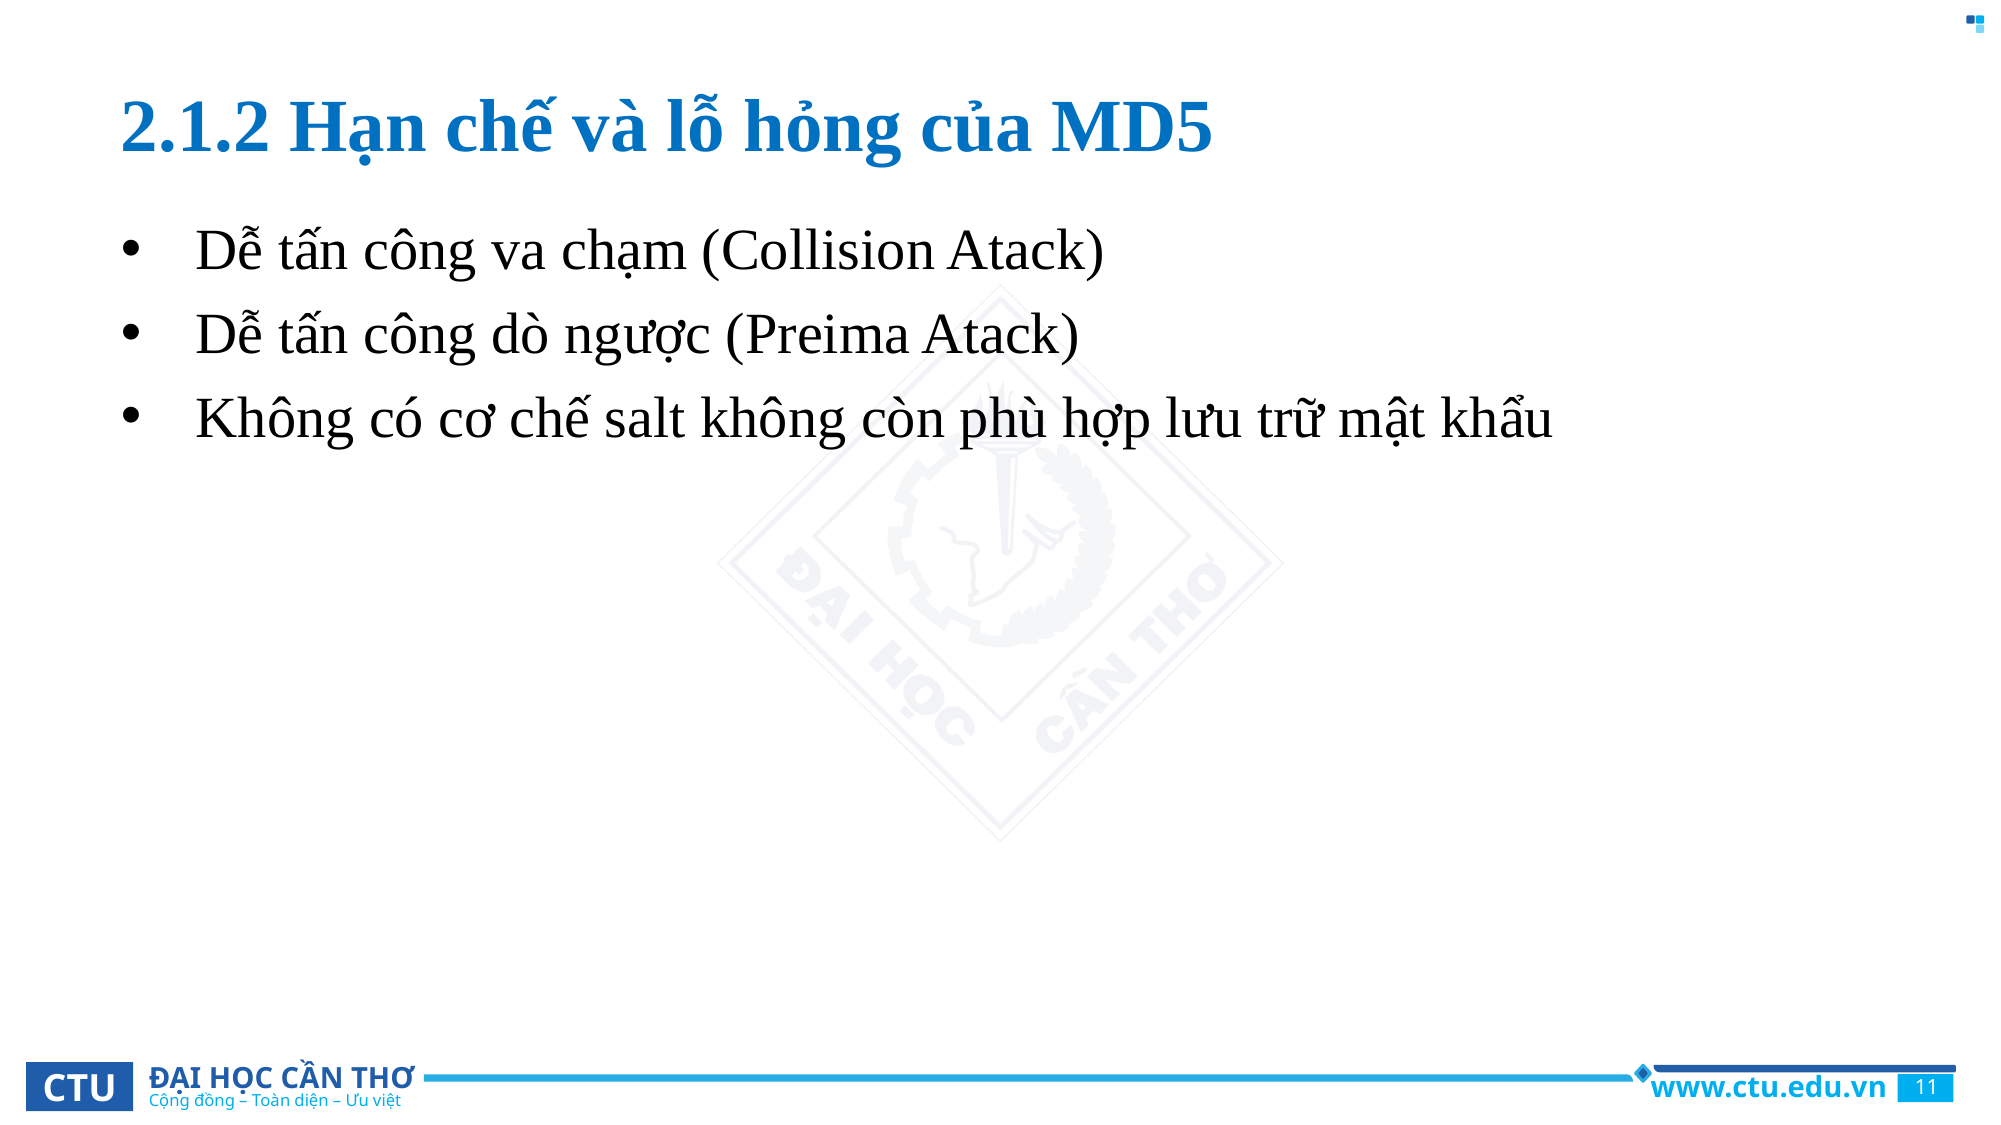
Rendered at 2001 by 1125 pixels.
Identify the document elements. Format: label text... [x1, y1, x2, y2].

subtitle Dễ tấn công va chạm (Collision Atack) Dễ tấn công dò ngược (Preima Atack) Không có cơ chế salt không còn phù hợp lưu trữ mật khẩu [105, 211, 1928, 499]
title 2.1.2 Hạn chế và lỗ hỏng của MD5 [105, 74, 1305, 175]
